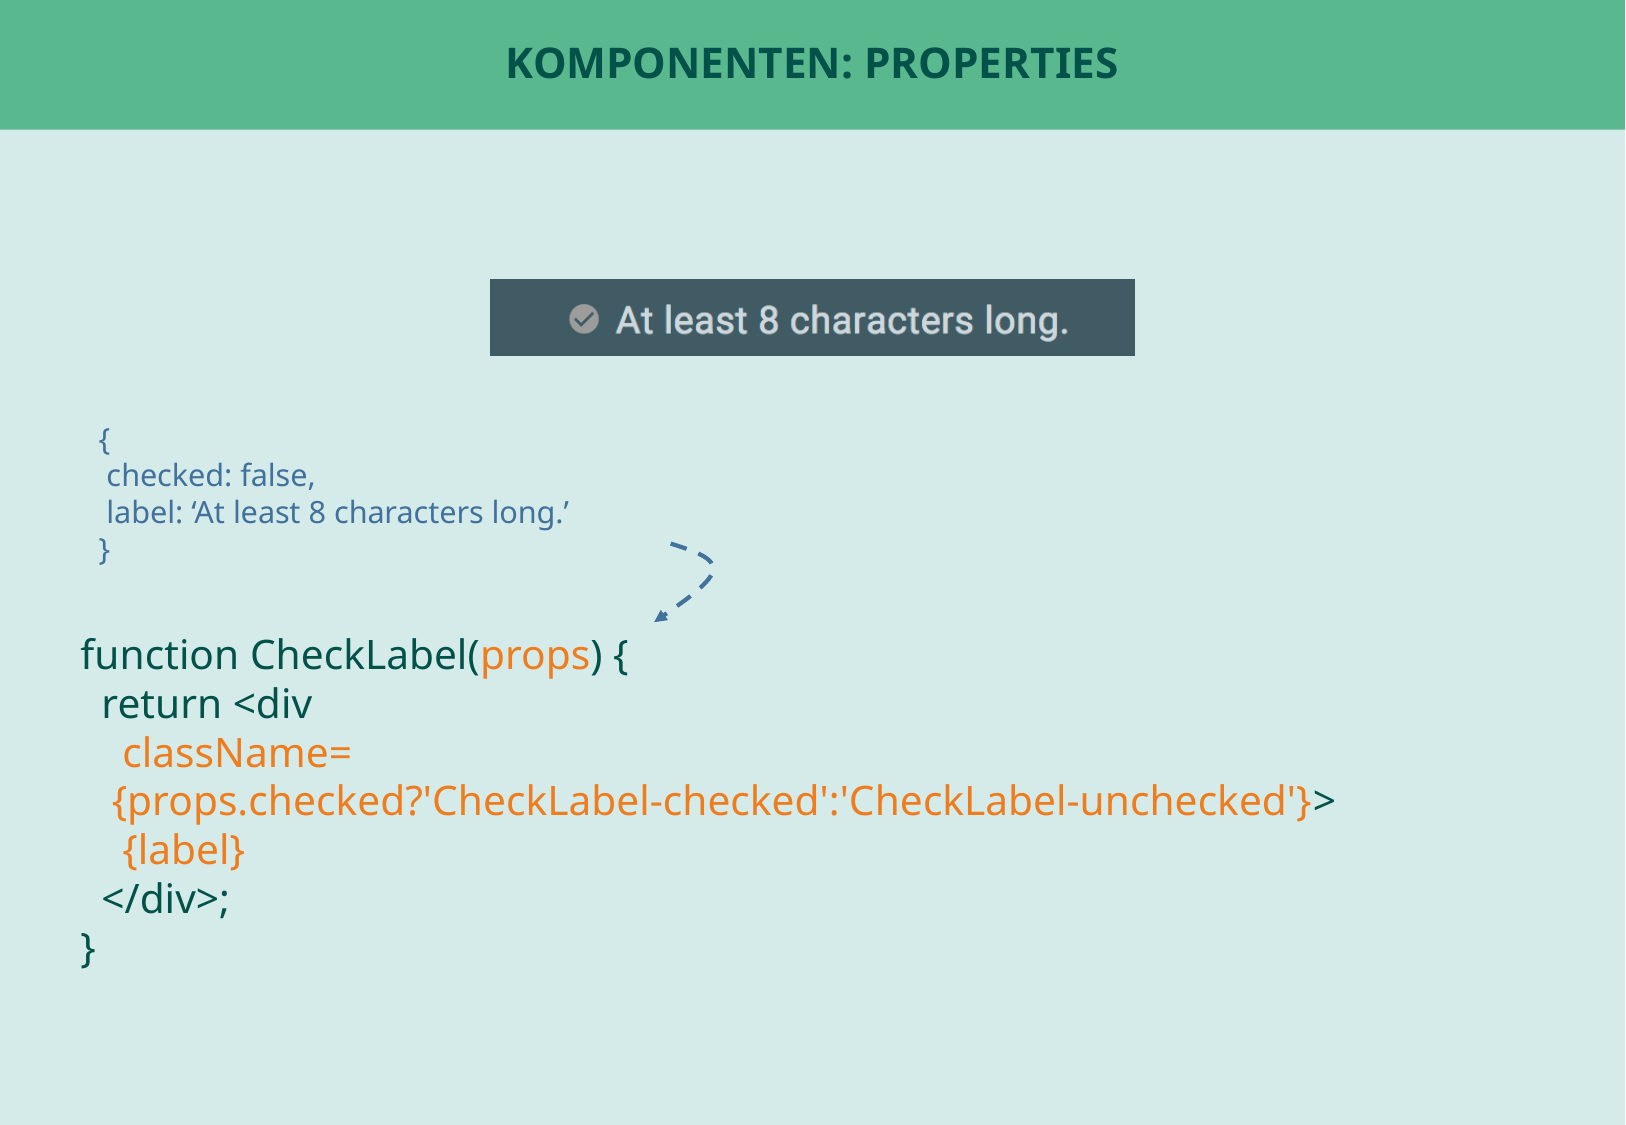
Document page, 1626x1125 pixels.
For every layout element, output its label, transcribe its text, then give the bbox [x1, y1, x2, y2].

picture [489, 279, 1135, 356]
text_box { checked: false, label: ‘At least 8 characters long.’ } [83, 412, 897, 574]
title Komponenten: Properties [0, 0, 1625, 130]
text_box function CheckLabel(props) { return <div className= {props.checked?'CheckLabel-checked':'CheckLabel-unchecked'}> {label} </div>; } [80, 629, 1625, 971]
text_box [654, 542, 714, 623]
